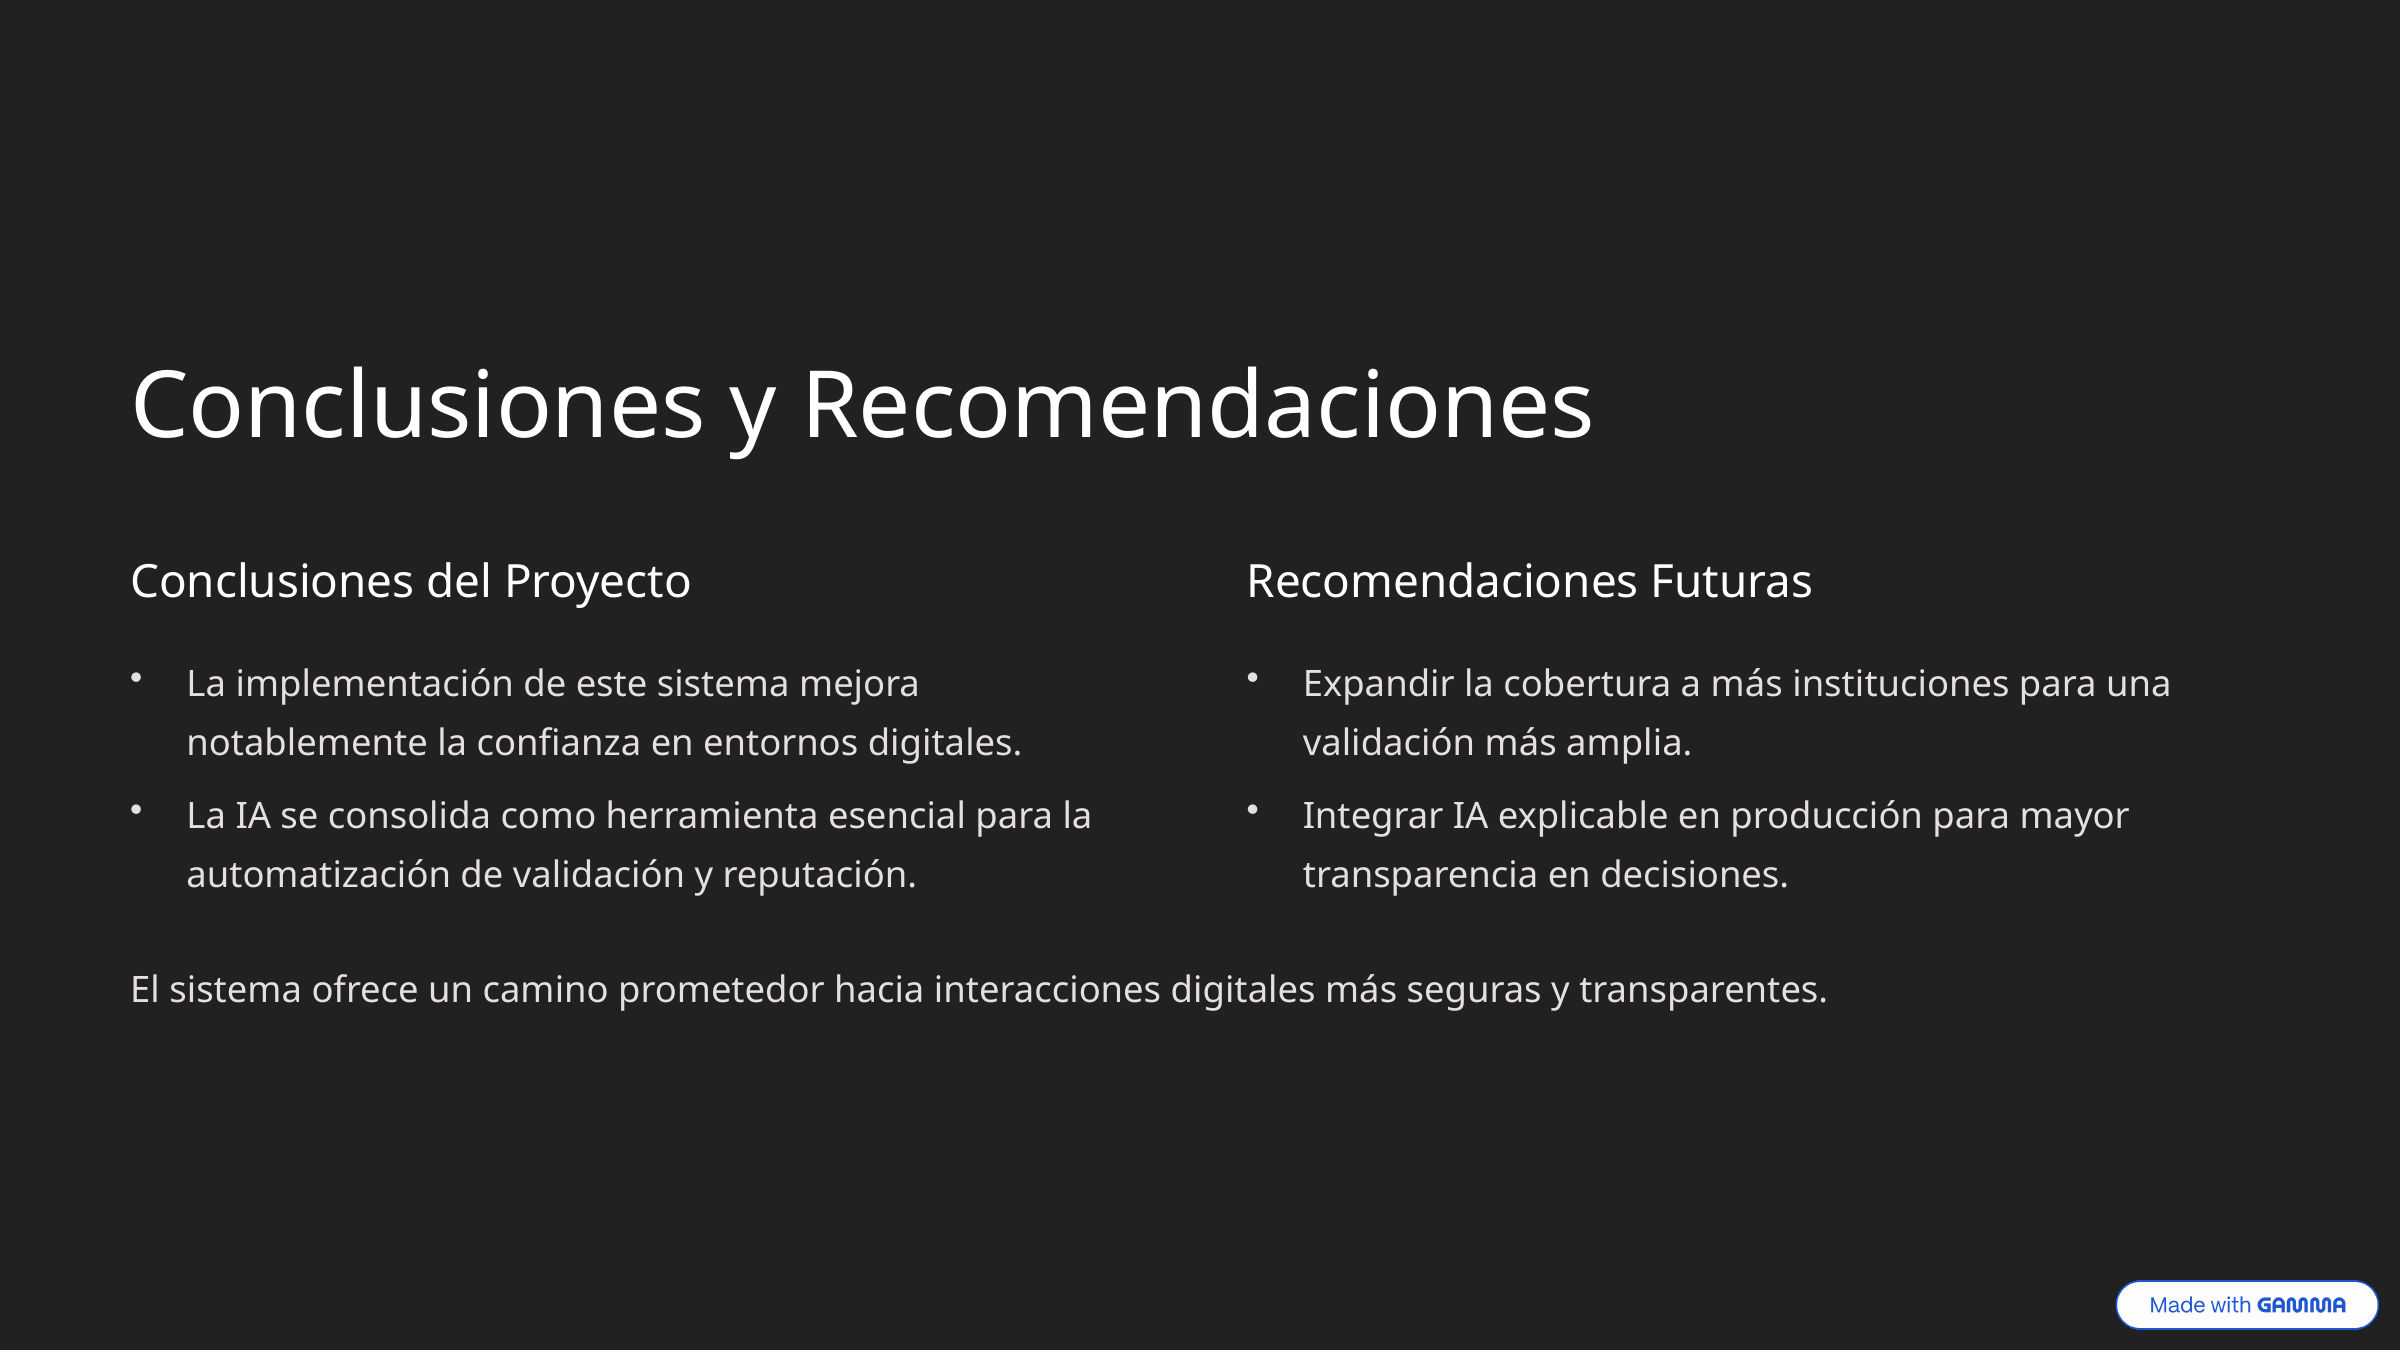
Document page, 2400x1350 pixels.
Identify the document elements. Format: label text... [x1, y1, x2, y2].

text_box La implementación de este sistema mejora notablemente la confianza en entornos digitales. [130, 644, 1155, 764]
text_box Recomendaciones Futuras [1246, 549, 1889, 608]
text_box El sistema ofrece un camino prometedor hacia interacciones digitales más seguras y transparentes. [130, 950, 2270, 1010]
text_box La IA se consolida como herramienta esencial para la automatización de validación y reputación. [130, 776, 1155, 896]
text_box Conclusiones y Recomendaciones [130, 339, 1805, 457]
text_box Expandir la cobertura a más instituciones para una validación más amplia. [1246, 644, 2271, 764]
text_box Integrar IA explicable en producción para mayor transparencia en decisiones. [1246, 776, 2271, 896]
picture [2106, 1271, 2389, 1339]
text_box Conclusiones del Proyecto [130, 549, 828, 608]
